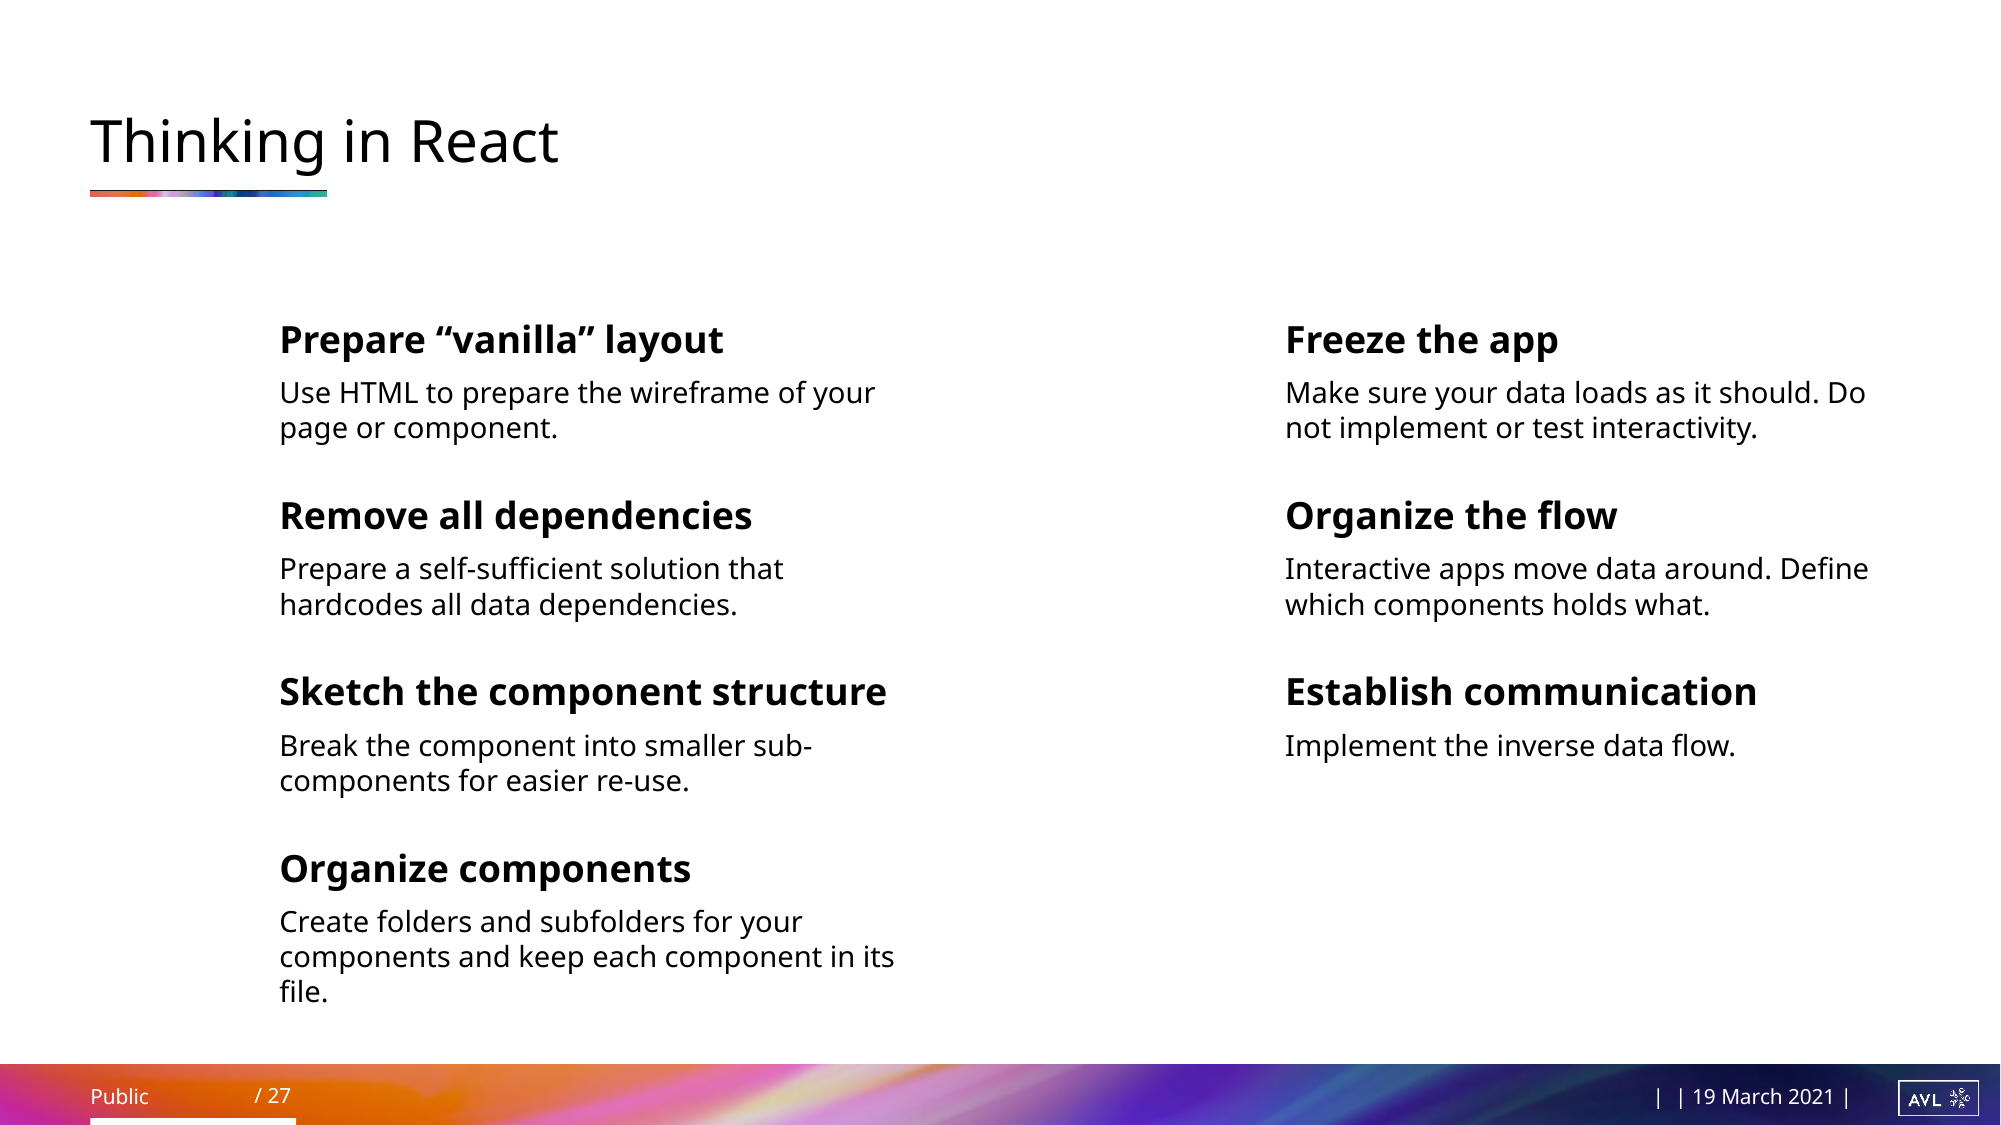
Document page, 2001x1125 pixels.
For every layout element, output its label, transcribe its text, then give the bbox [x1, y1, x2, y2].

picture [90, 190, 327, 197]
list Freeze the app [1285, 318, 1912, 358]
list Use HTML to prepare the wireframe of your page or component. [279, 374, 906, 460]
list Organize the flow [1285, 494, 1912, 534]
list Interactive apps move data around. Define which components holds what. [1285, 550, 1912, 636]
list Prepare “vanilla” layout [279, 318, 906, 358]
title Thinking in React [90, 30, 1910, 175]
list Implement the inverse data flow. [1285, 727, 1912, 812]
list Remove all dependencies [279, 494, 906, 534]
list Make sure your data loads as it should. Do not implement or test interactivity. [1285, 374, 1912, 460]
list Create folders and subfolders for your components and keep each component in its file. [279, 903, 906, 989]
list Break the component into smaller sub-components for easier re-use. [279, 727, 906, 812]
list Establish communication [1285, 671, 1912, 710]
list Prepare a self-sufficient solution that hardcodes all data dependencies. [279, 550, 906, 636]
list Sketch the component structure [279, 671, 906, 710]
picture [0, 1064, 2001, 1125]
list Organize components [279, 847, 906, 887]
